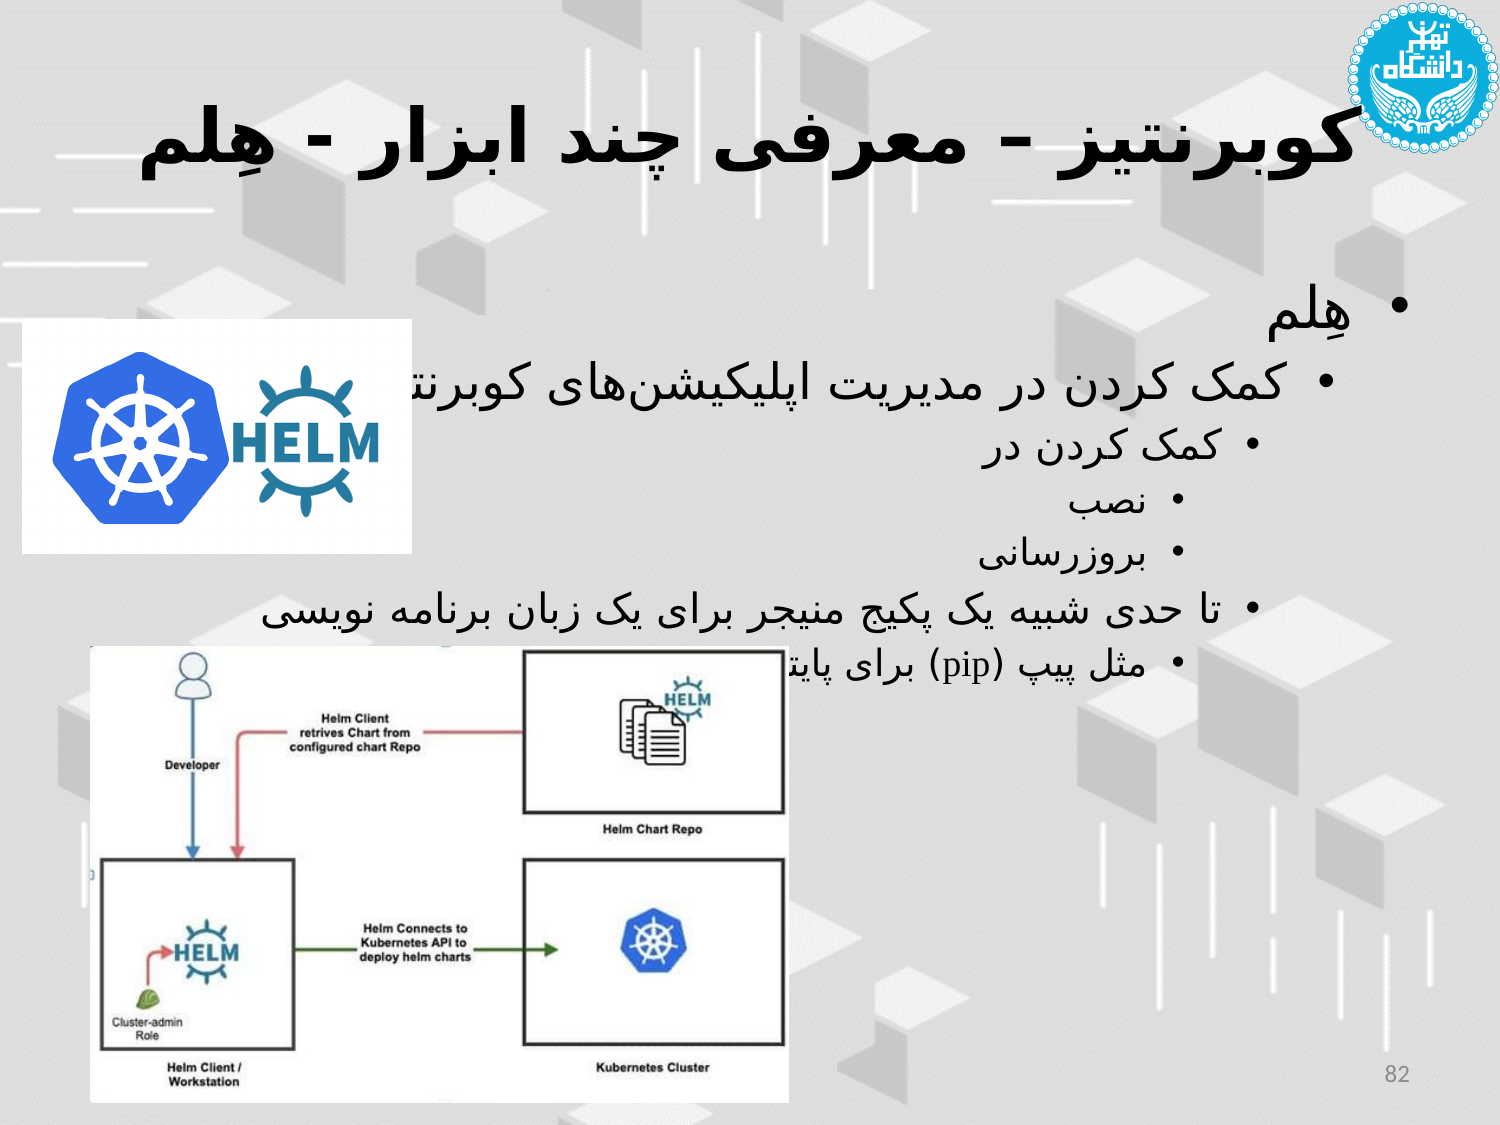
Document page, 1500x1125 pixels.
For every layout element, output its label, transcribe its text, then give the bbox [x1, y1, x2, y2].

list هِلم کمک کردن در مدیریت اپلیکیشن‌های کوبرنتیز کمک کردن در نصب بروزرسانی تا حدی شبیه یک پکیج منیجر برای یک زبان برنامه نویسی مثل پیپ (pip) برای پایتون [75, 262, 1425, 1043]
picture [0, 0, 1500, 1125]
title کوبرنتیز – معرفی چند ابزار - هِلم [56, 38, 1443, 227]
slide_number 82 [1074, 1043, 1425, 1103]
